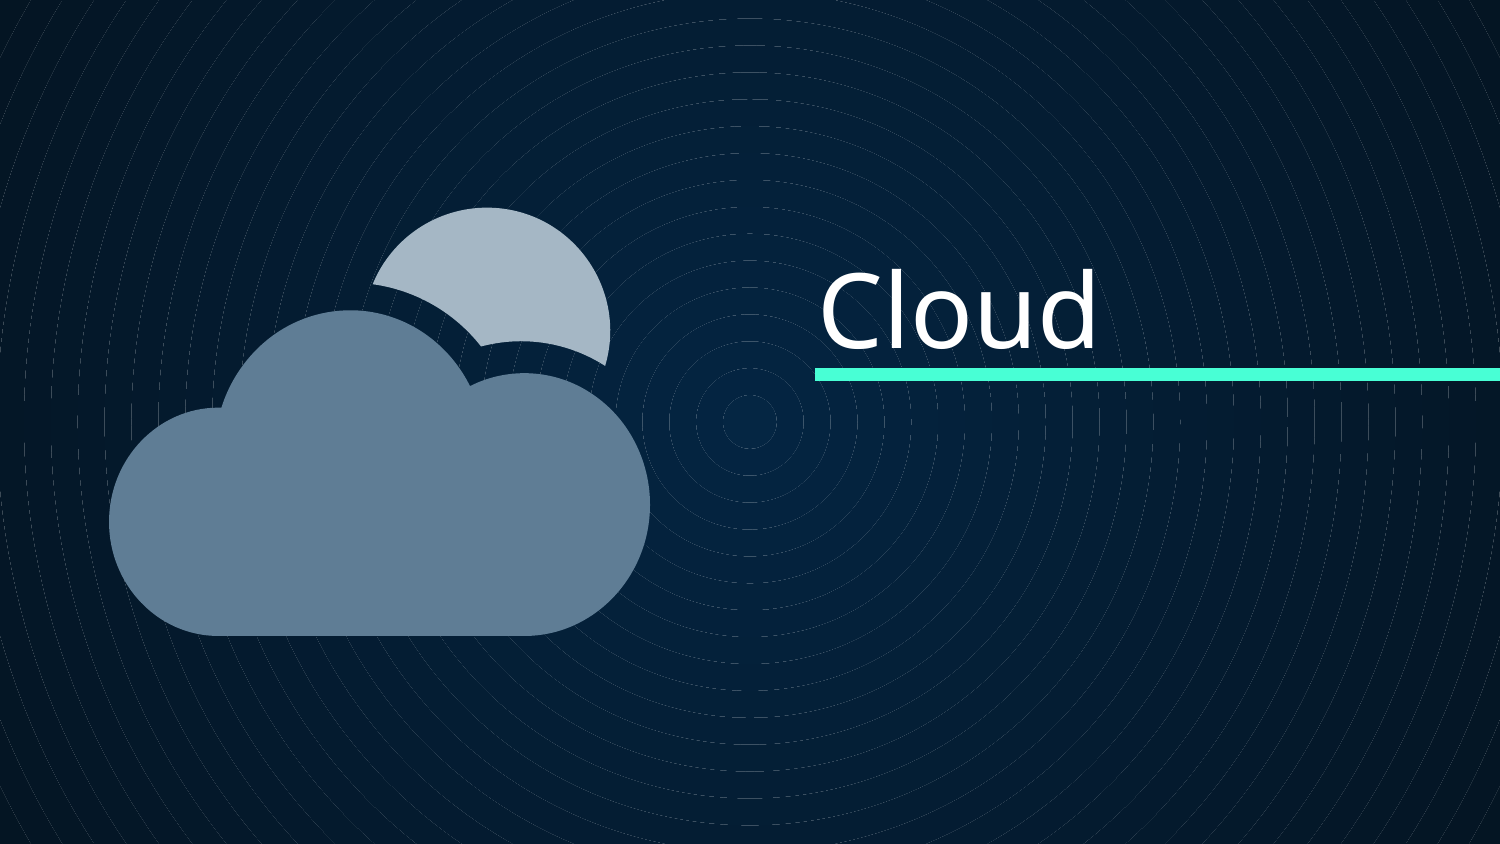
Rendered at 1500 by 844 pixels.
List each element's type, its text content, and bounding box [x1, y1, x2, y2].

title Cloud [802, 285, 1382, 385]
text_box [108, 207, 651, 637]
